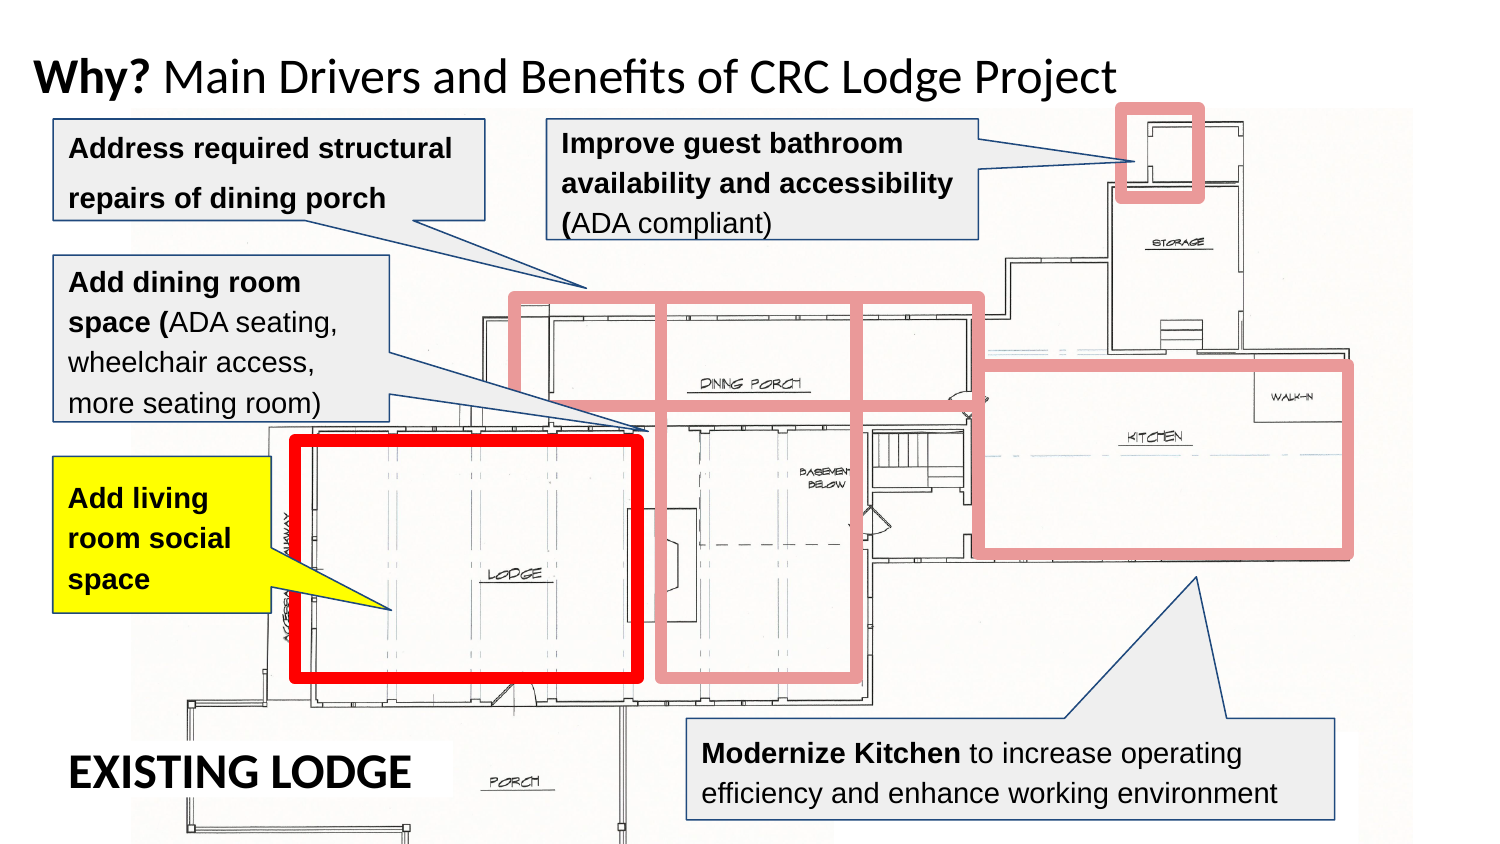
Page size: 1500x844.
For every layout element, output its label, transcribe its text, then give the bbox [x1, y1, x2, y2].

text_box Add dining room space (ADA seating, wheelchair access, more seating room) [53, 255, 126, 422]
text_box EXISTING LODGE [53, 740, 126, 798]
text_box Add living room social space [52, 456, 126, 614]
text_box Address required structural repairs of dining porch [53, 118, 126, 221]
title Why? Main Drivers and Benefits of CRC Lodge Project [18, 28, 1482, 119]
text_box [131, 108, 1413, 844]
